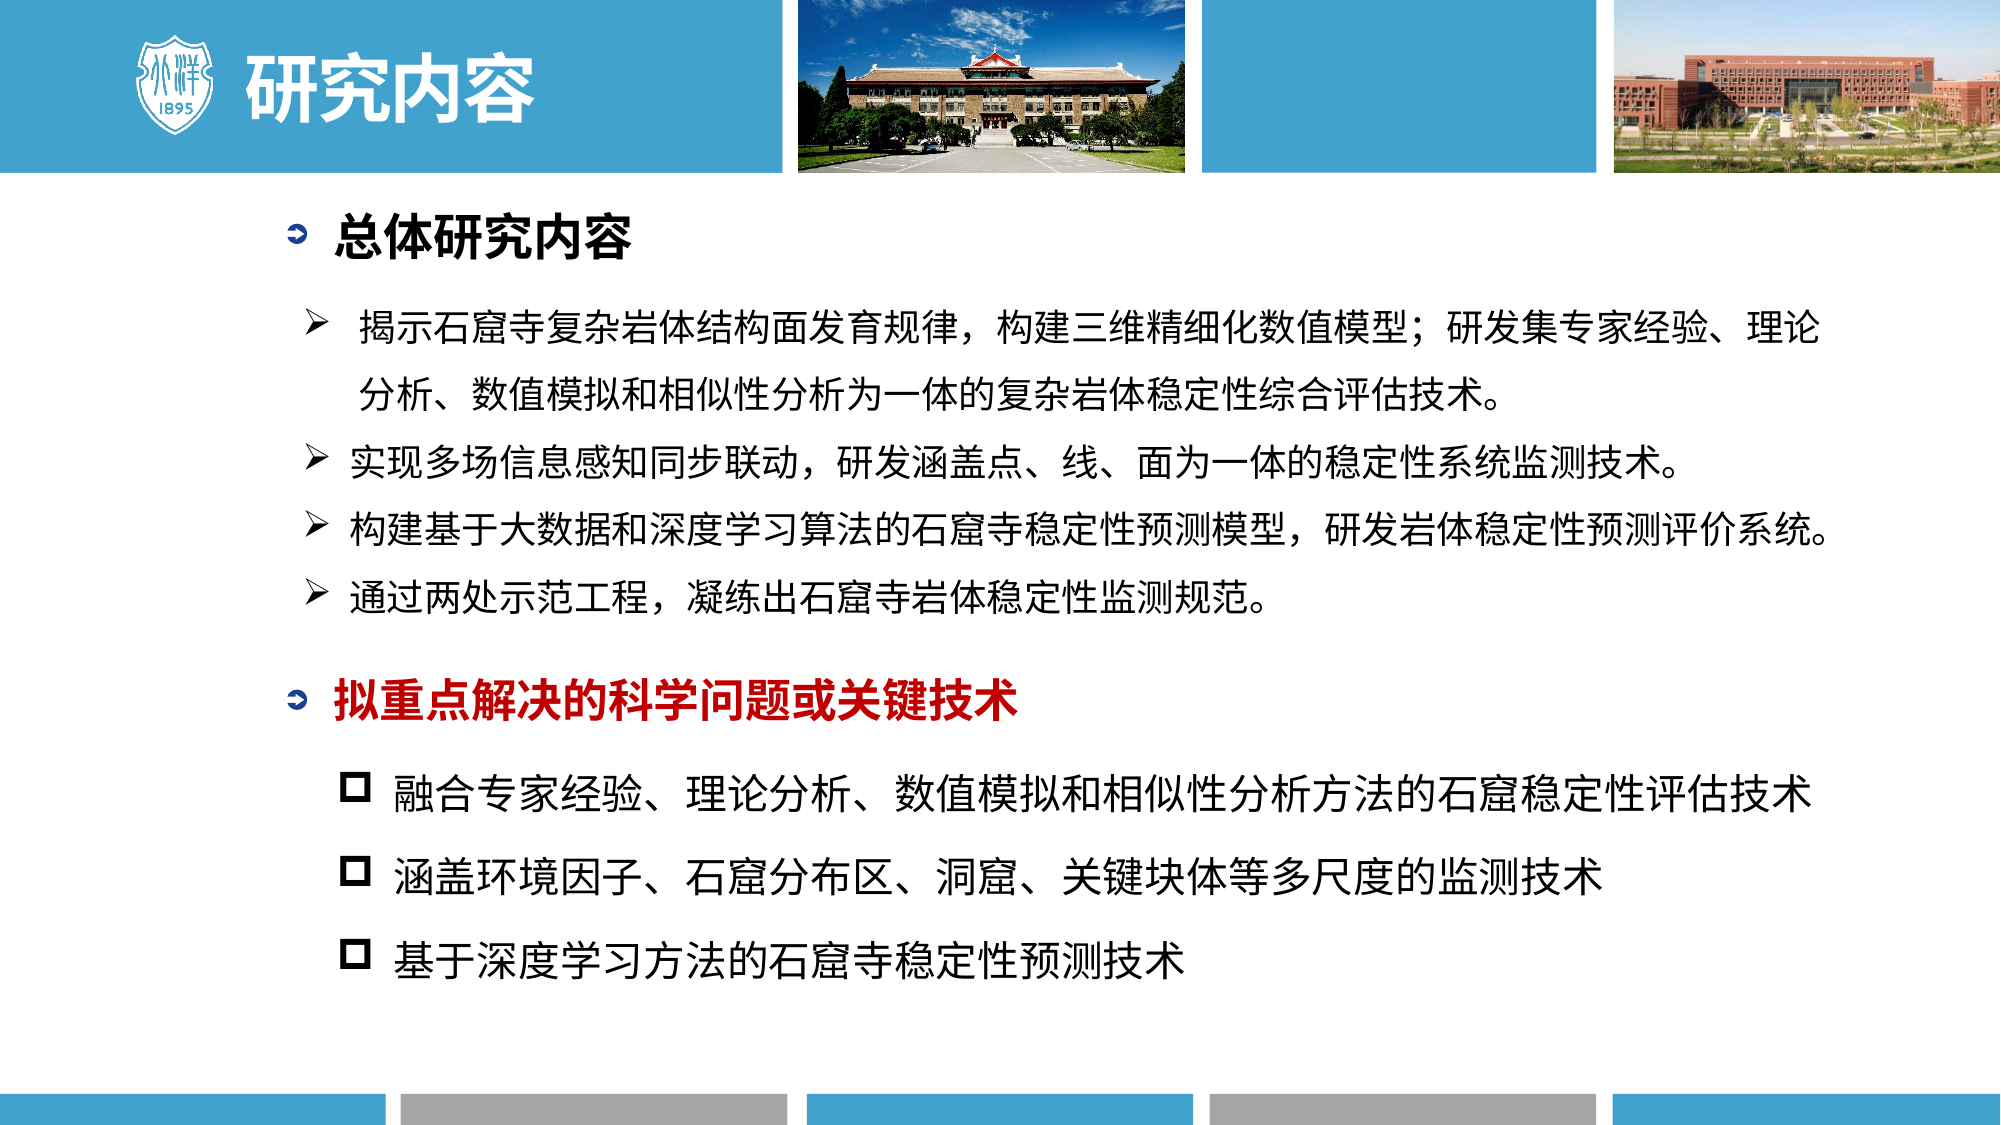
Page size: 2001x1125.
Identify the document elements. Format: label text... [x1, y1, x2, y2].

text_box 融合专家经验、理论分析、数值模拟和相似性分析方法的石窟稳定性评估技术 涵盖环境因子、石窟分布区、洞窟、关键块体等多尺度的监测技术 基于深度学习方法的石窟寺稳定性预测技术 [322, 760, 1831, 992]
text_box 研究内容 [0, 0, 783, 174]
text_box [287, 193, 1669, 274]
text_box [287, 659, 1669, 735]
text_box 揭示石窟寺复杂岩体结构面发育规律，构建三维精细化数值模型；研发集专家经验、理论分析、数值模拟和相似性分析为一体的复杂岩体稳定性综合评估技术。 实现多场信息感知同步联动，研发涵盖点、线、面为一体的稳定性系统监测技术。 构建基于大数据和深度学习算法的石窟寺稳定性预测模型，研发岩体稳定性预测评价系统。 通过两处示范工程，凝练出石窟寺岩体稳定性监测规范。 [287, 274, 1843, 627]
picture [1613, 0, 2000, 173]
picture [798, 0, 1185, 173]
picture [111, 28, 244, 148]
